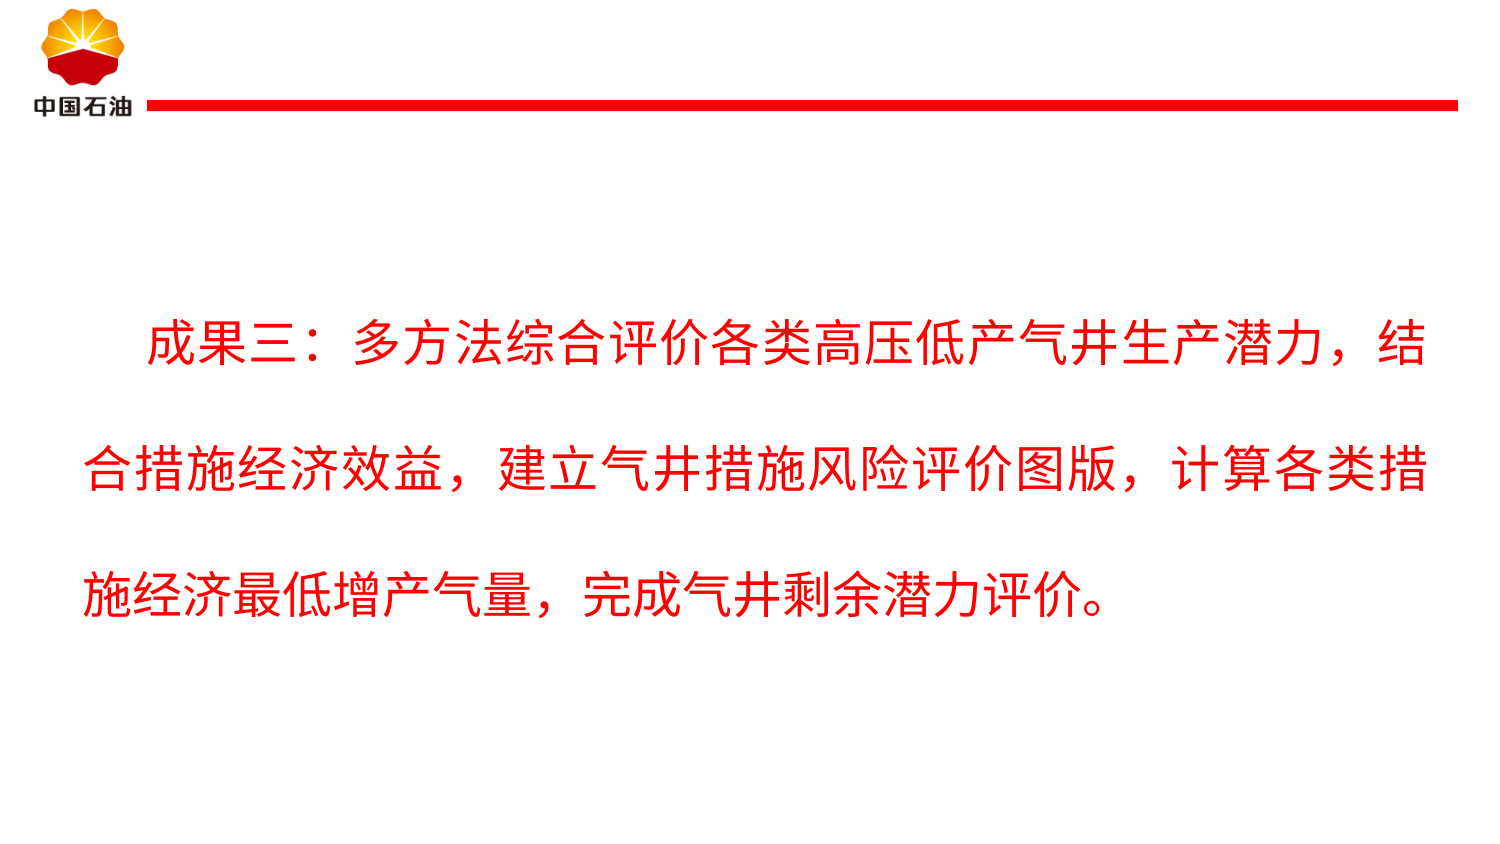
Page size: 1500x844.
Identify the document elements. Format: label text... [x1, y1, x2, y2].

picture [32, 8, 133, 118]
text_box 成果三：多方法综合评价各类高压低产气井生产潜力，结合措施经济效益，建立气井措施风险评价图版，计算各类措施经济最低增产气量，完成气井剩余潜力评价。 [67, 237, 1444, 631]
